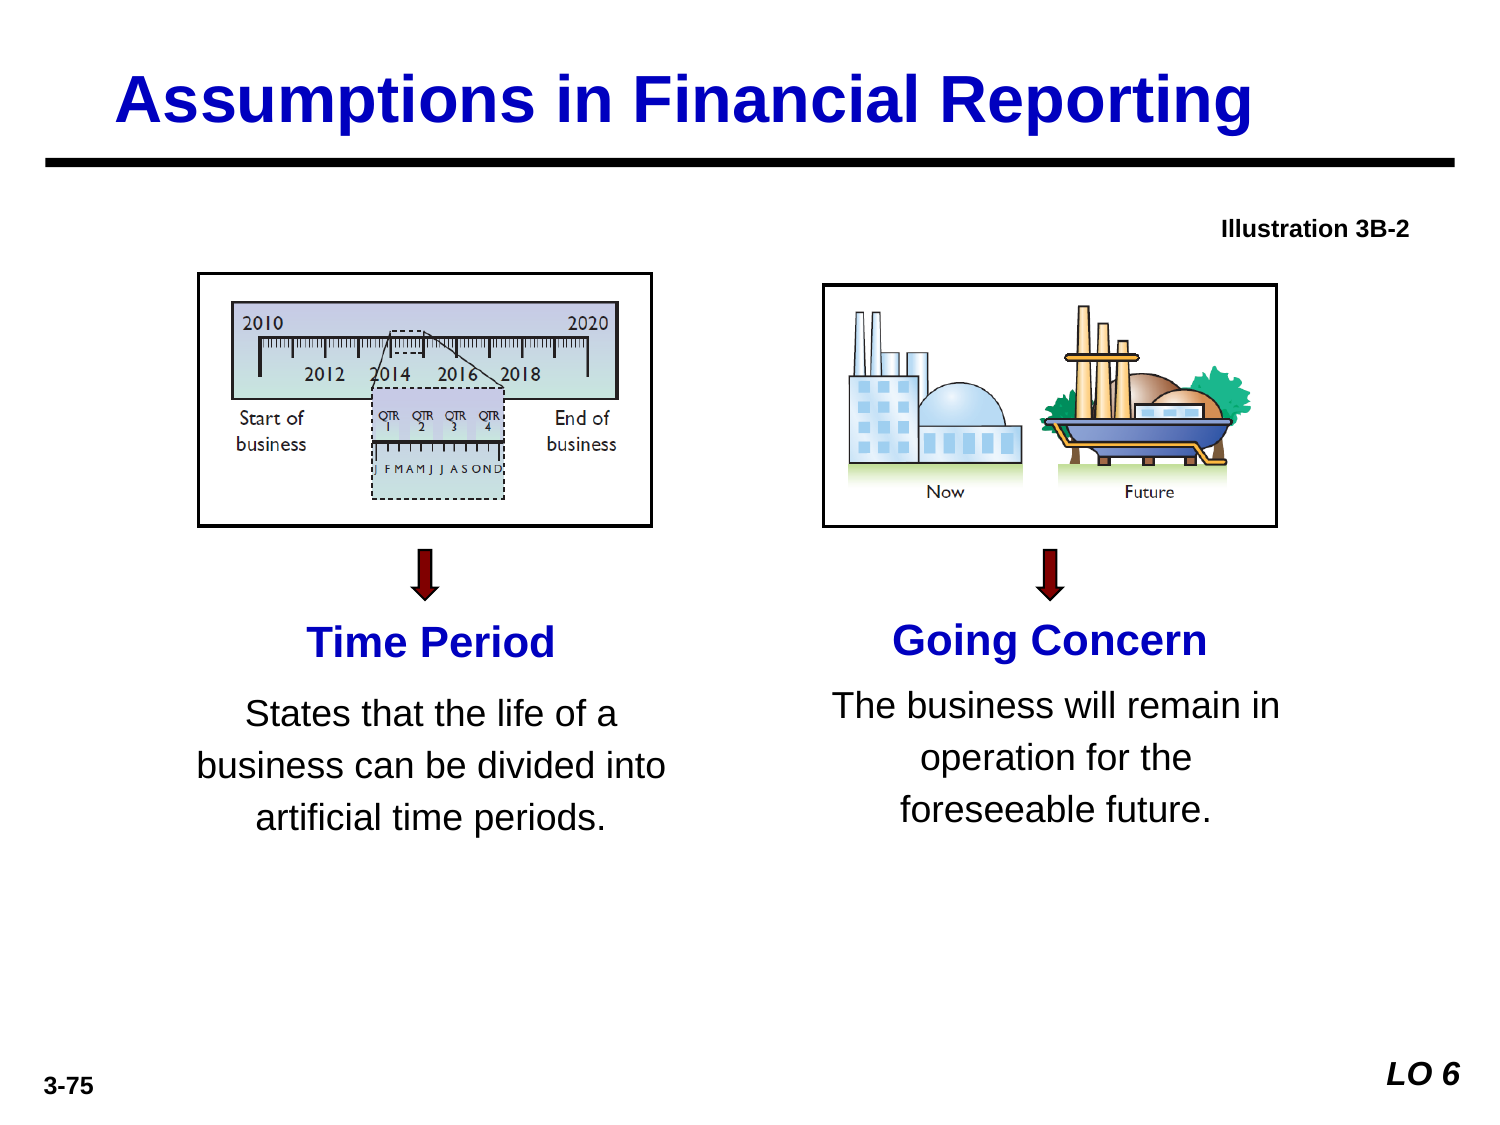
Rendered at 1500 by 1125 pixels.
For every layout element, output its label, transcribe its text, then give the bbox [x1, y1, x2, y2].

picture [824, 286, 1276, 526]
picture [199, 274, 651, 525]
text_box Assumptions in Financial Reporting [99, 50, 1450, 142]
text_box Illustration 3B-2 [1187, 204, 1425, 250]
text_box LO 6 [1324, 1044, 1475, 1100]
text_box States that the life of a business can be divided into artificial time periods. [162, 674, 700, 845]
text_box [412, 549, 438, 601]
text_box Time Period [225, 606, 638, 674]
text_box Going Concern [800, 604, 1300, 672]
text_box The business will remain in operation for the foreseeable future. [812, 667, 1300, 838]
text_box [1037, 549, 1063, 601]
